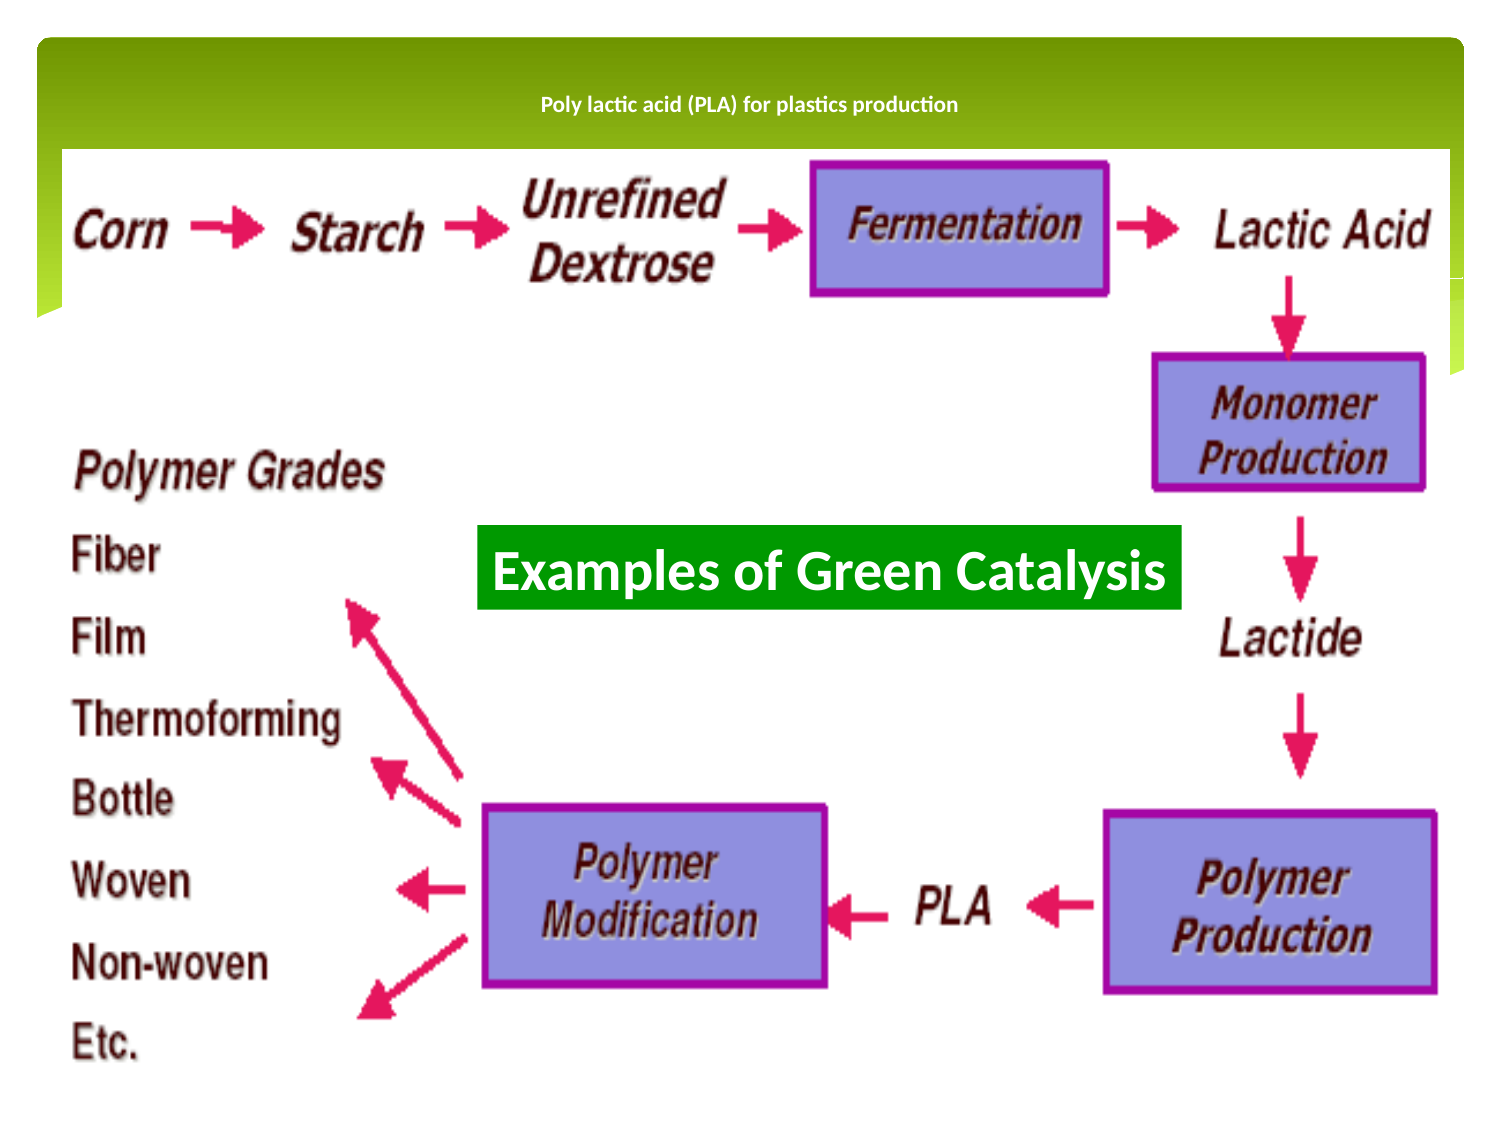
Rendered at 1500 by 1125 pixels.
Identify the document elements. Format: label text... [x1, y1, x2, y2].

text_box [62, 149, 1451, 1076]
title Poly lactic acid (PLA) for plastics production [112, 87, 1388, 149]
